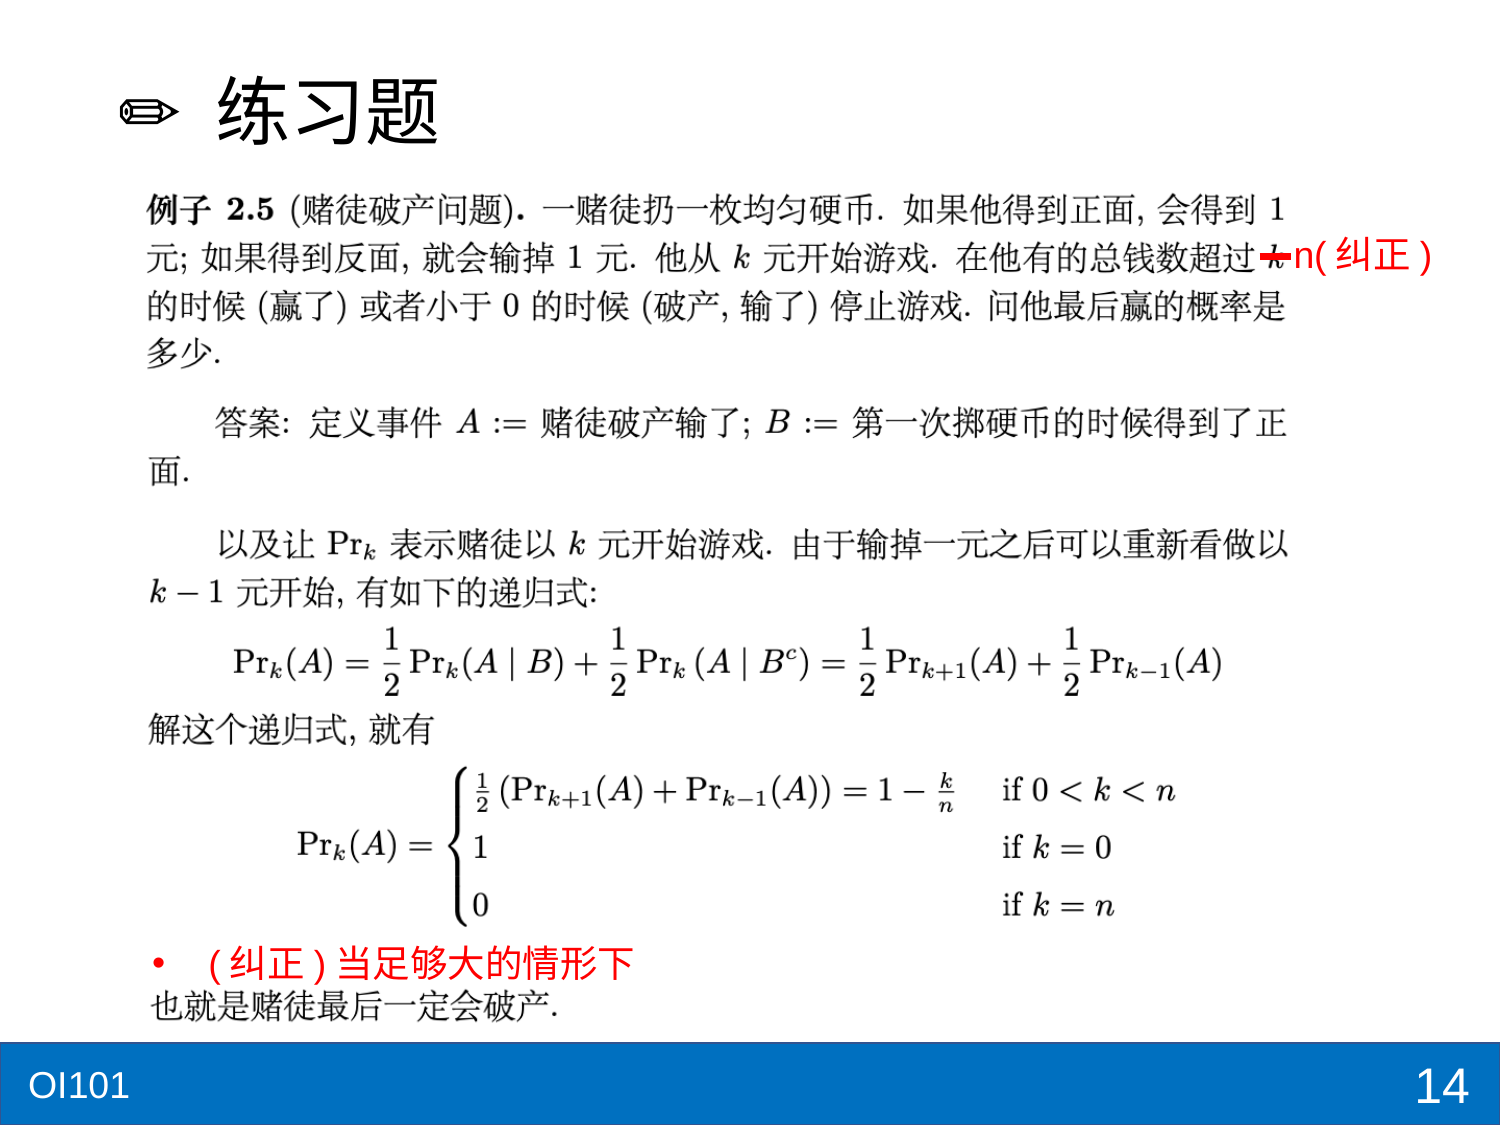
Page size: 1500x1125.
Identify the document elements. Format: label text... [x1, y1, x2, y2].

picture [136, 398, 1302, 493]
picture [137, 977, 569, 1034]
text_box n(纠正) [1302, 224, 1447, 284]
slide_number 14 [1147, 1054, 1485, 1114]
picture [137, 524, 1299, 949]
picture [136, 181, 1302, 382]
title ✏️ 练习题 [103, 59, 1397, 171]
